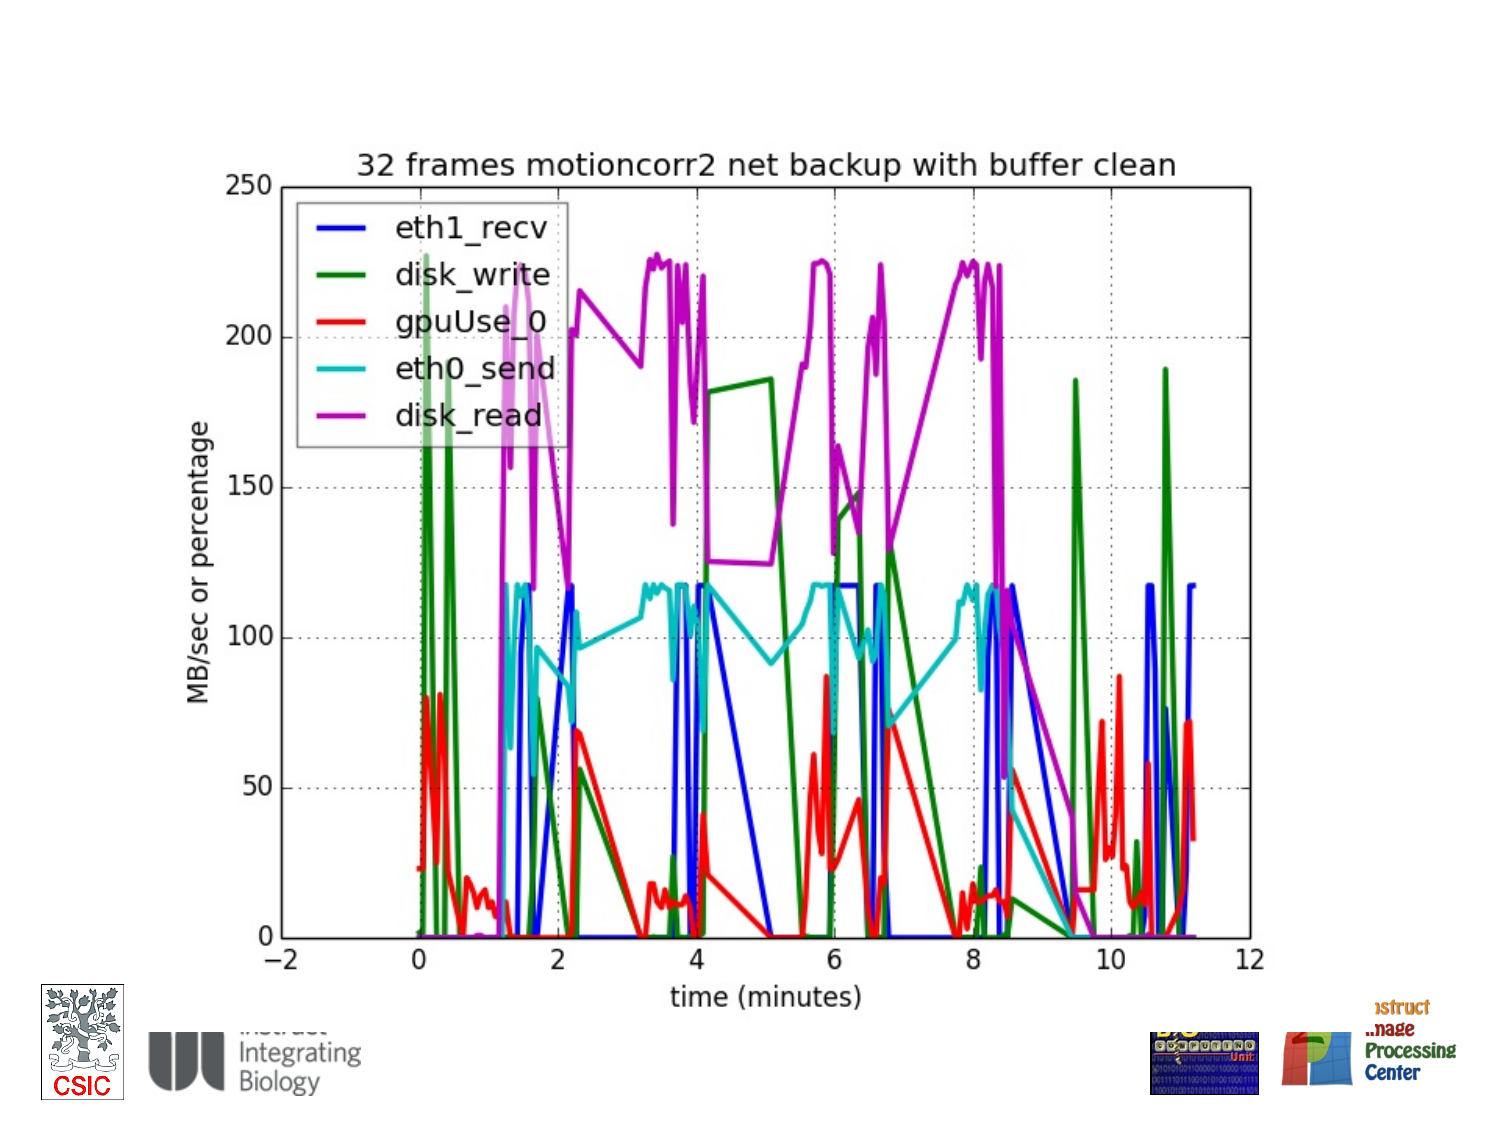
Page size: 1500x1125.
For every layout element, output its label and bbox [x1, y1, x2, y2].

picture [41, 93, 1471, 1100]
